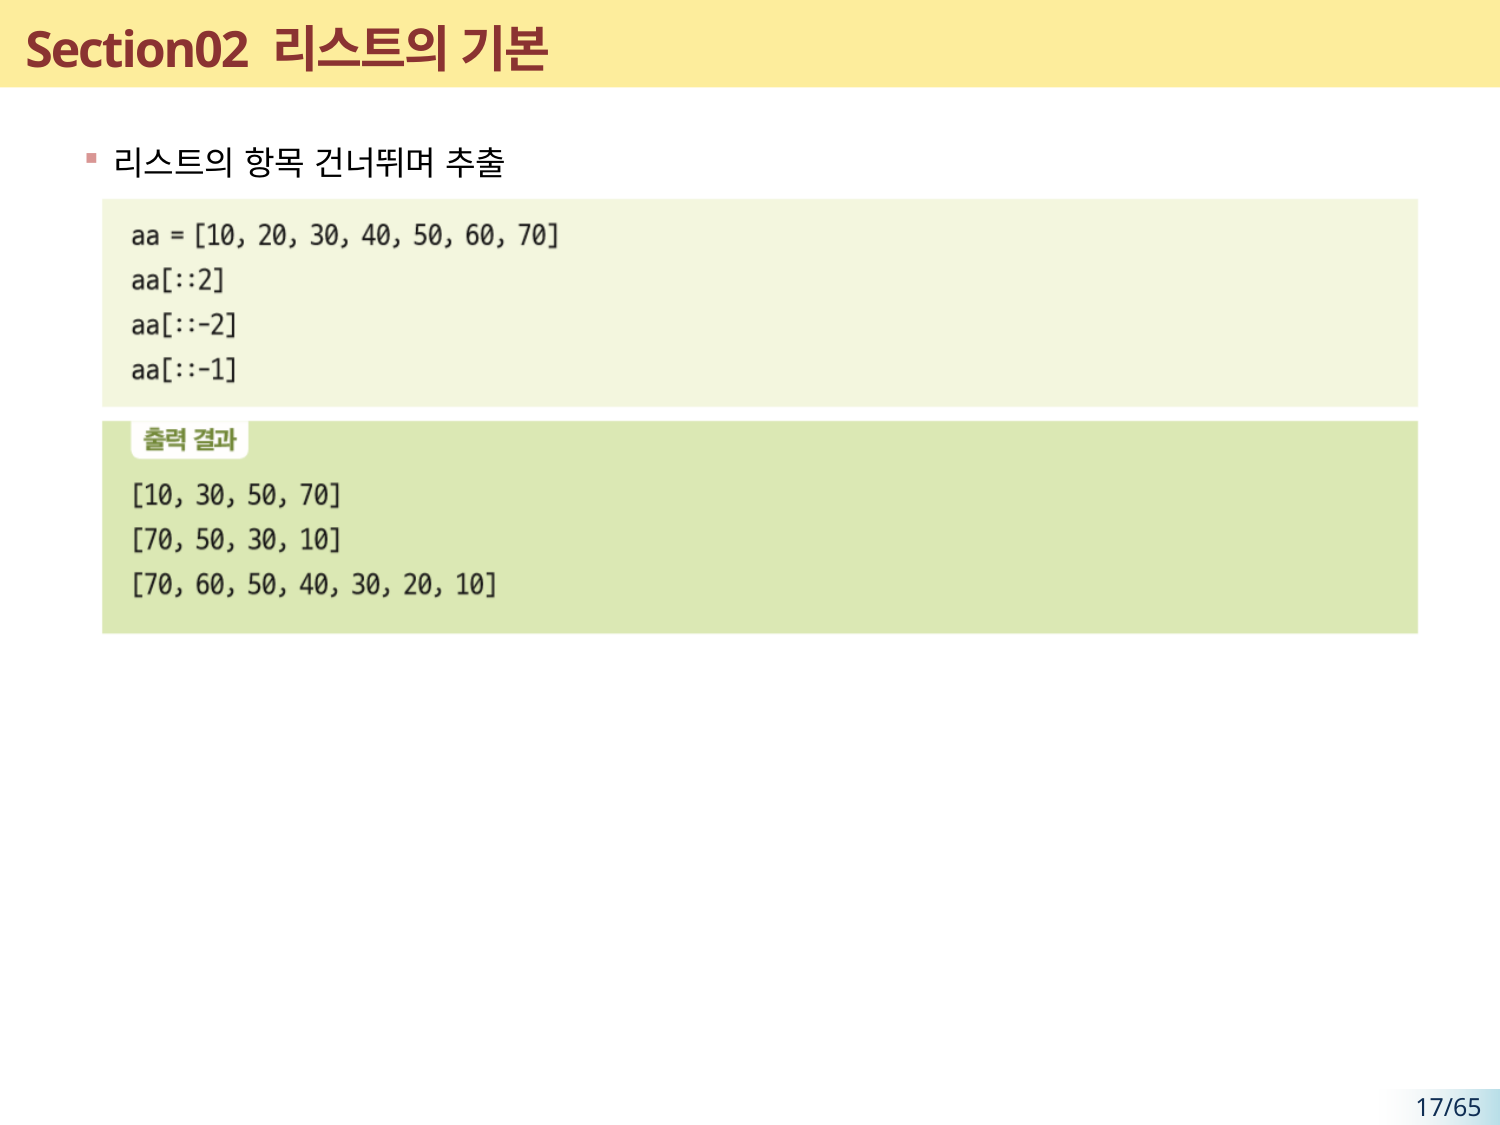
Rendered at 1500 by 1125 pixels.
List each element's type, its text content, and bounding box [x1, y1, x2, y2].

title Section02 리스트의 기본 [10, 8, 1288, 87]
list 리스트의 항목 건너뛰며 추출 [10, 126, 1481, 1057]
picture [100, 193, 1423, 637]
